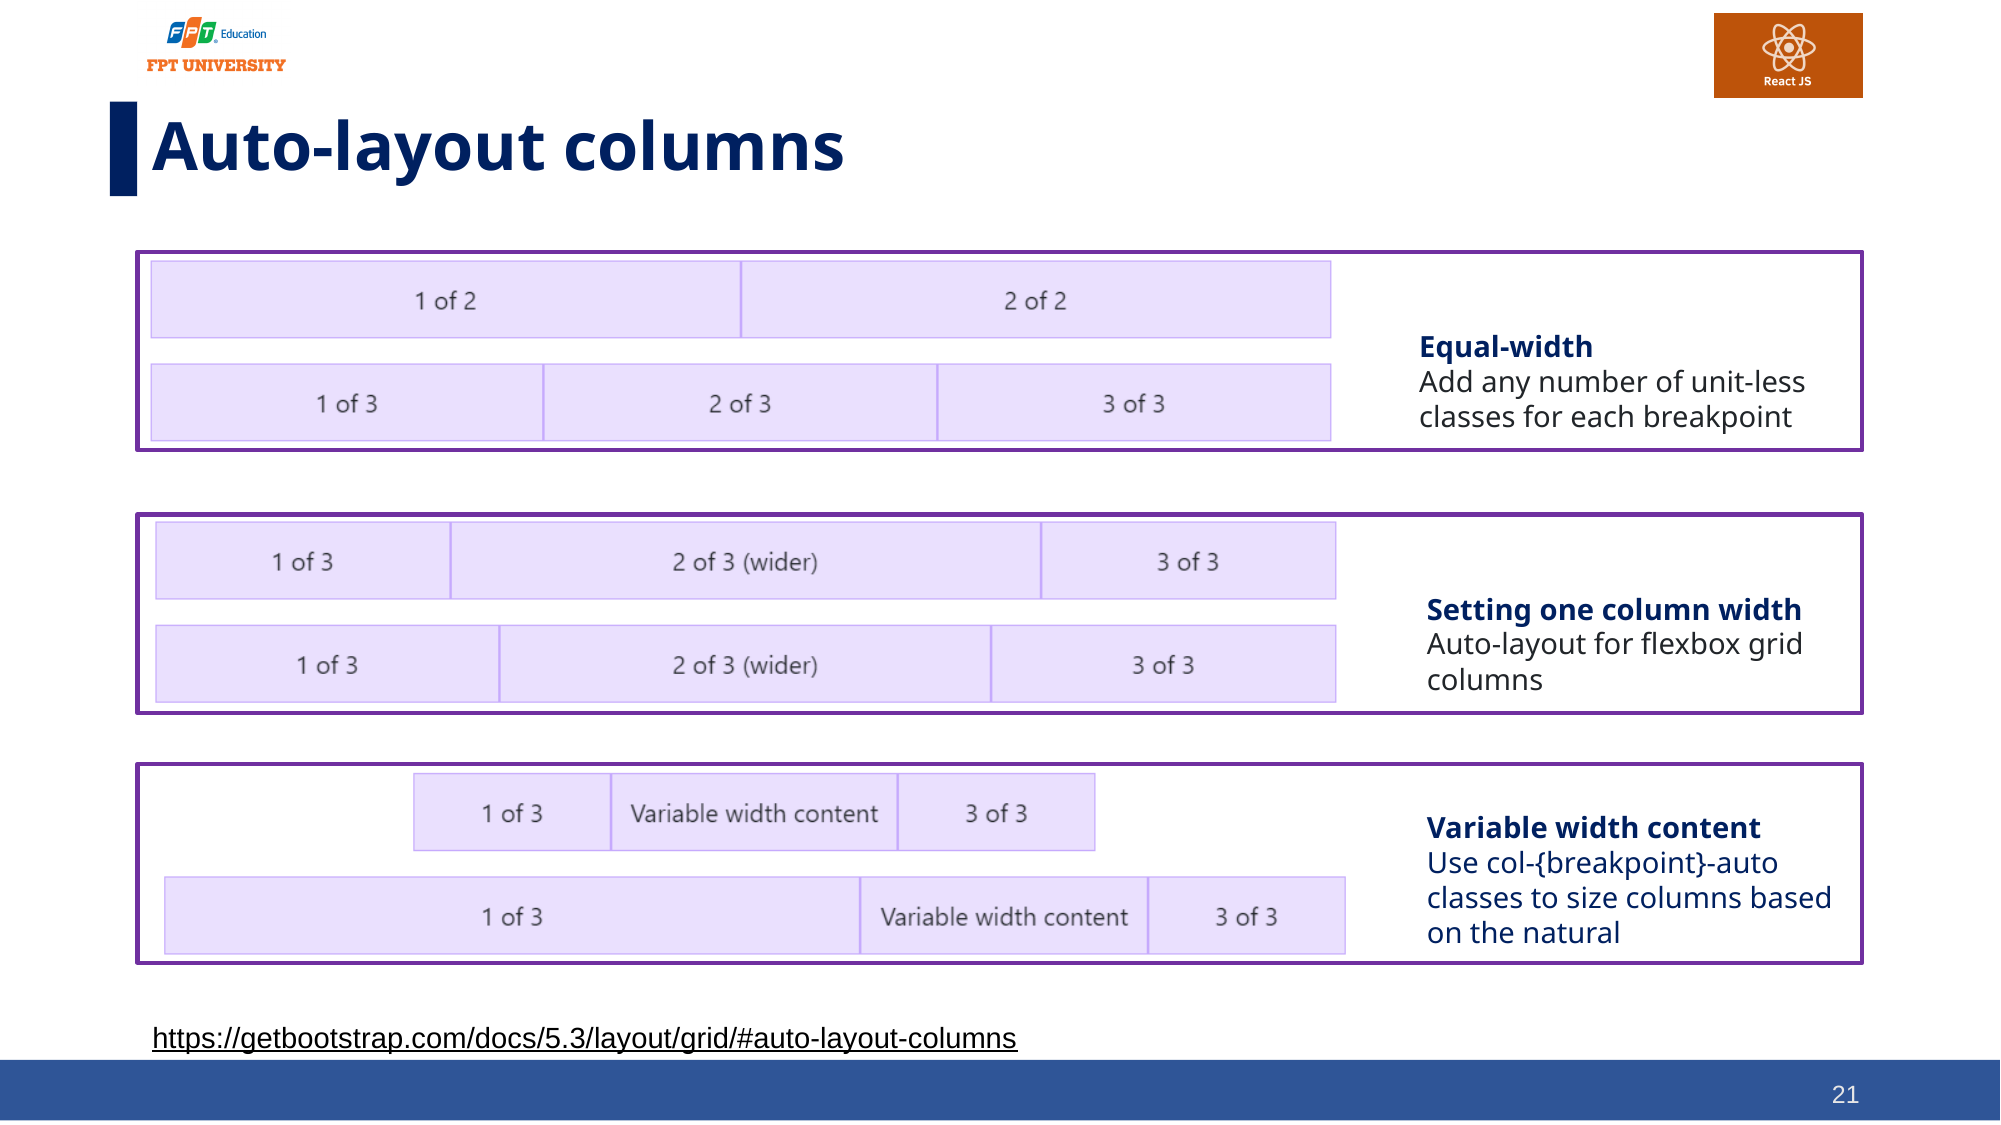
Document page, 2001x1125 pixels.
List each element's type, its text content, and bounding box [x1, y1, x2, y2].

text_box [135, 512, 144, 715]
picture [137, 238, 1345, 455]
text_box [1348, 250, 1864, 452]
picture [137, 1, 291, 86]
slide_number 21 [1424, 1063, 1875, 1123]
text_box https://getbootstrap.com/docs/5.3/layout/grid/#auto-layout-columns [137, 1011, 1138, 1062]
text_box [135, 762, 149, 965]
picture [148, 763, 1361, 961]
text_box [1358, 762, 1864, 965]
title Auto-layout columns [137, 101, 1863, 197]
text_box [1348, 512, 1864, 715]
picture [148, 509, 1345, 713]
